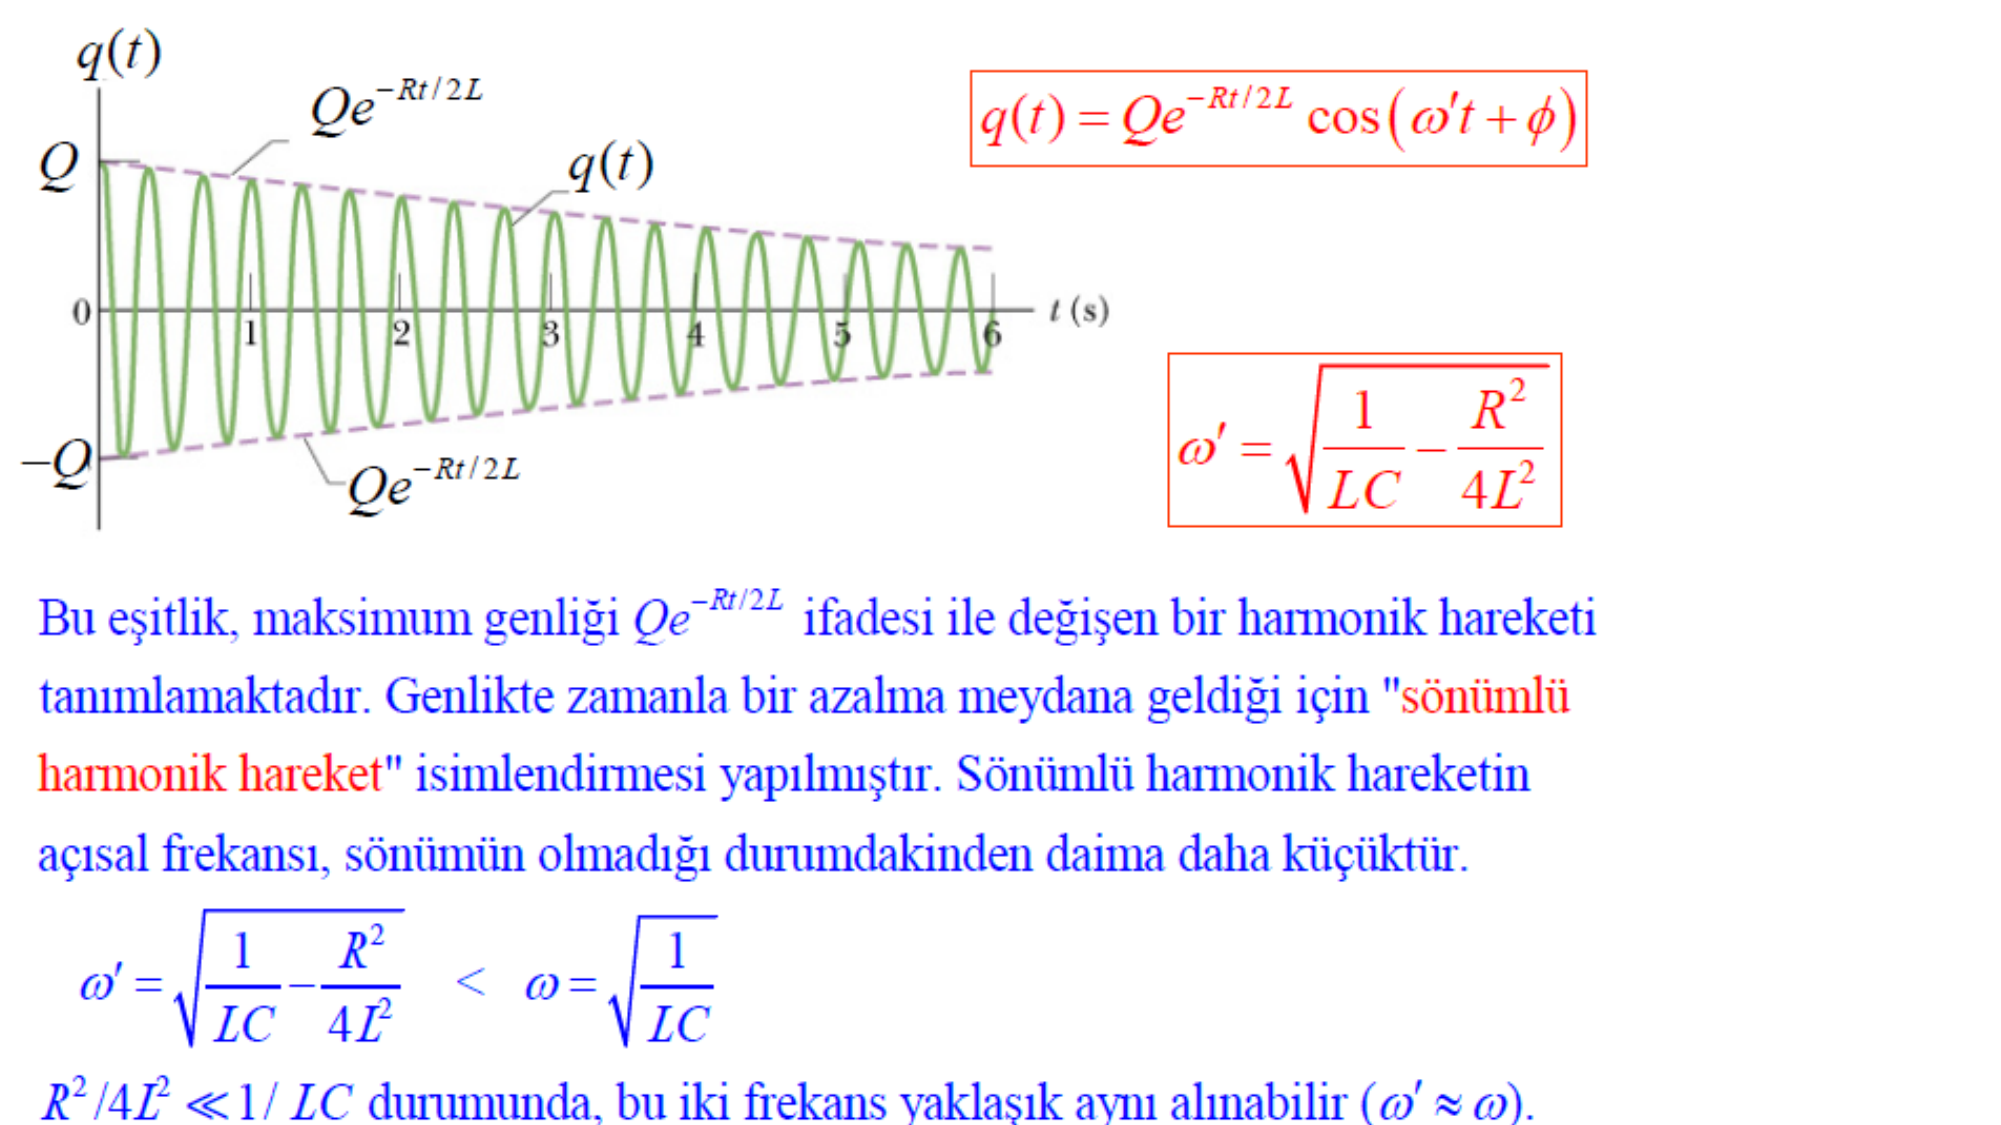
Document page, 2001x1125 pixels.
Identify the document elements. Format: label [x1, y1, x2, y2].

list [0, 0, 1601, 1125]
